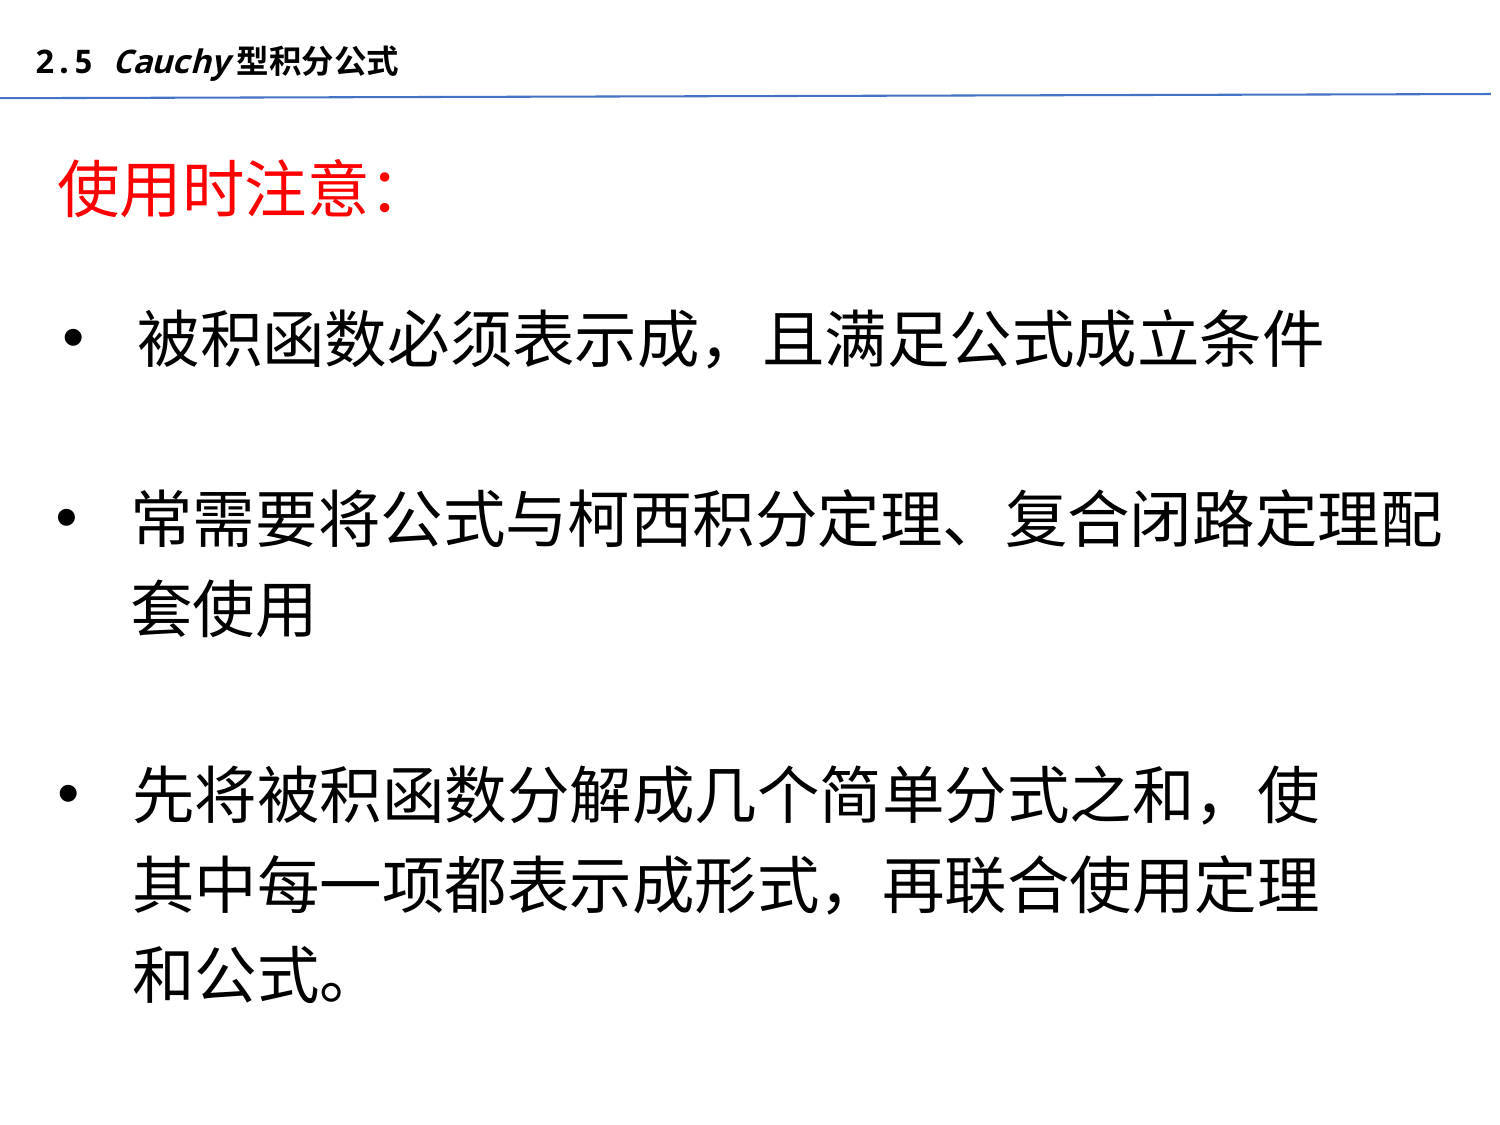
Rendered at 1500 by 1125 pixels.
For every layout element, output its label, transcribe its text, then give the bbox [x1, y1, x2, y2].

text_box 常需要将公式与柯西积分定理、复合闭路定理配套使用 [44, 470, 1458, 639]
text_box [0, 13, 1491, 99]
text_box 使用时注意： [45, 116, 422, 221]
